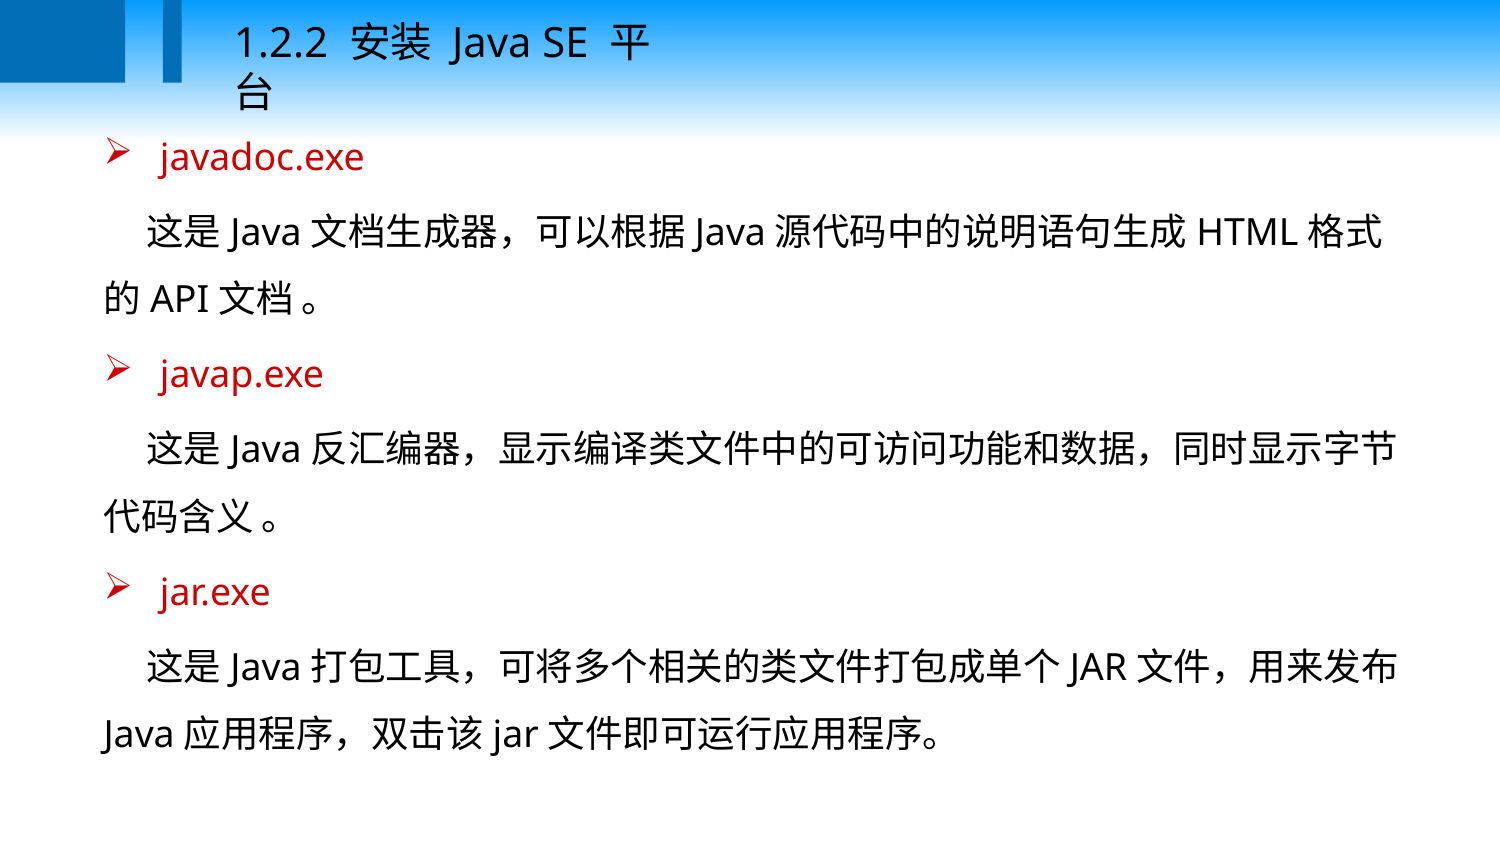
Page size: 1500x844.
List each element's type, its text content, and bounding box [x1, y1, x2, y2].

list javadoc.exe 这是Java文档生成器，可以根据Java源代码中的说明语句生成HTML格式的API文档 。 javap.exe 这是Java反汇编器，显示编译类文件中的可访问功能和数据，同时显示字节代码含义 。 jar.exe 这是Java打包工具，可将多个相关的类文件打包成单个JAR文件，用来发布Java应用程序，双击该jar文件即可运行应用程序。 [88, 102, 1424, 765]
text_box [0, 0, 703, 83]
